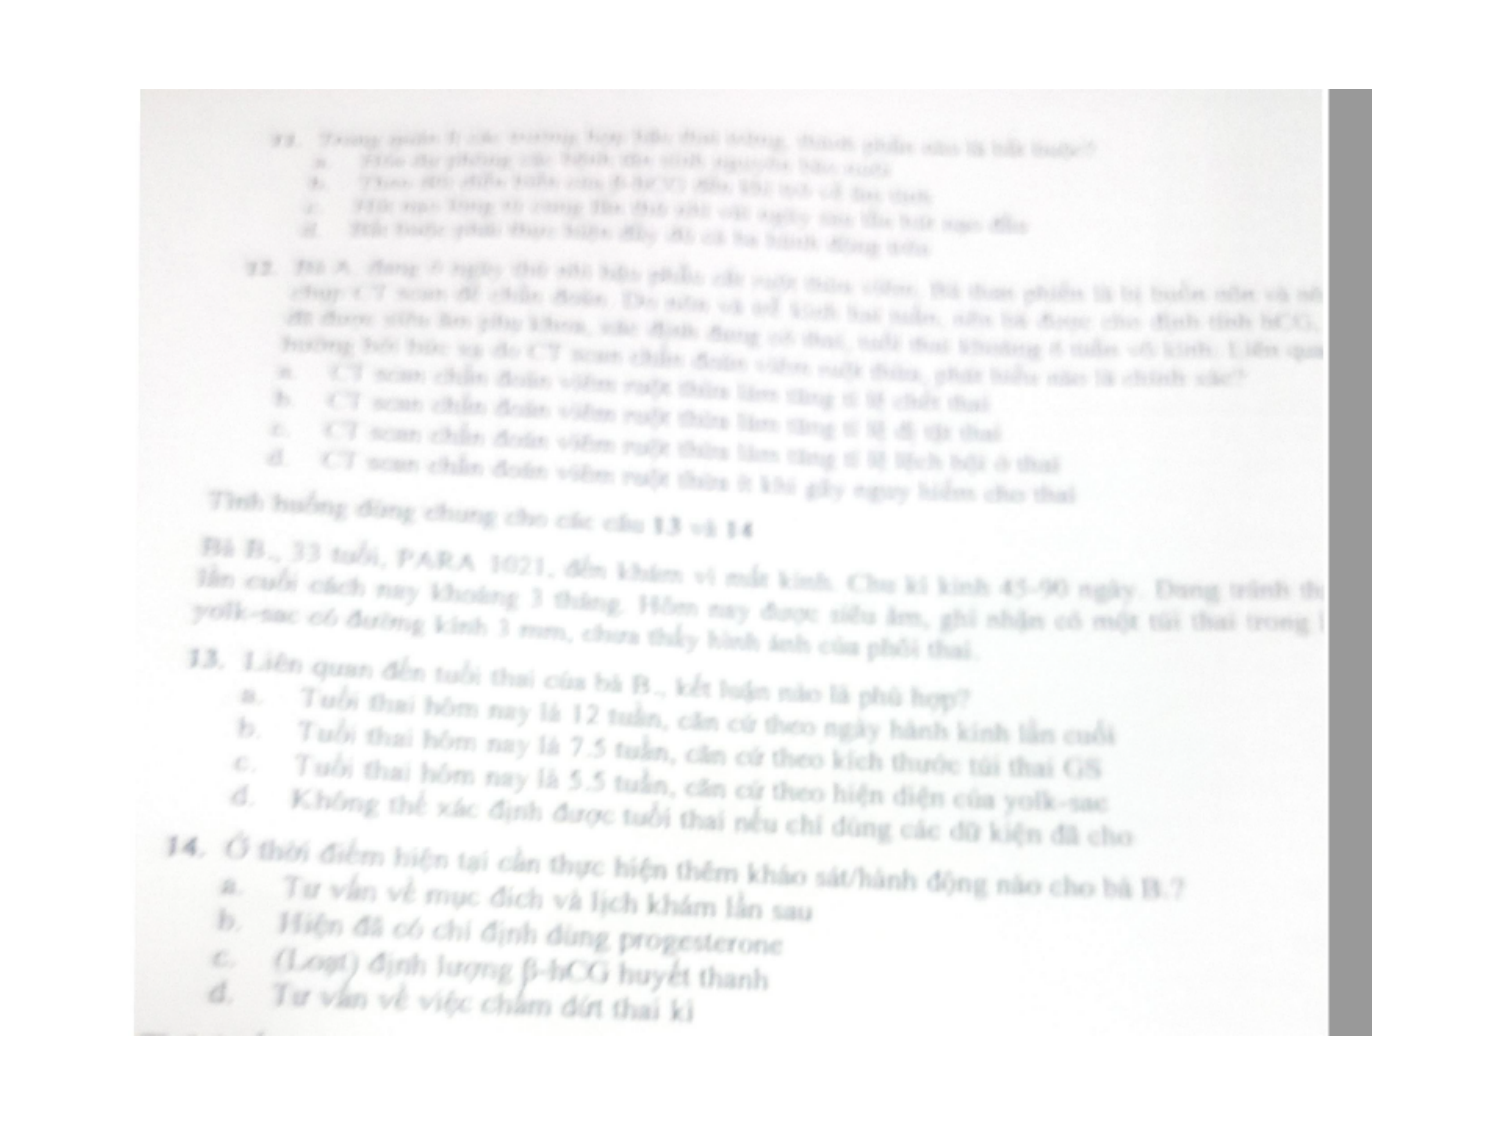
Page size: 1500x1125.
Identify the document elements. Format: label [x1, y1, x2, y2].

picture [128, 89, 1372, 1036]
